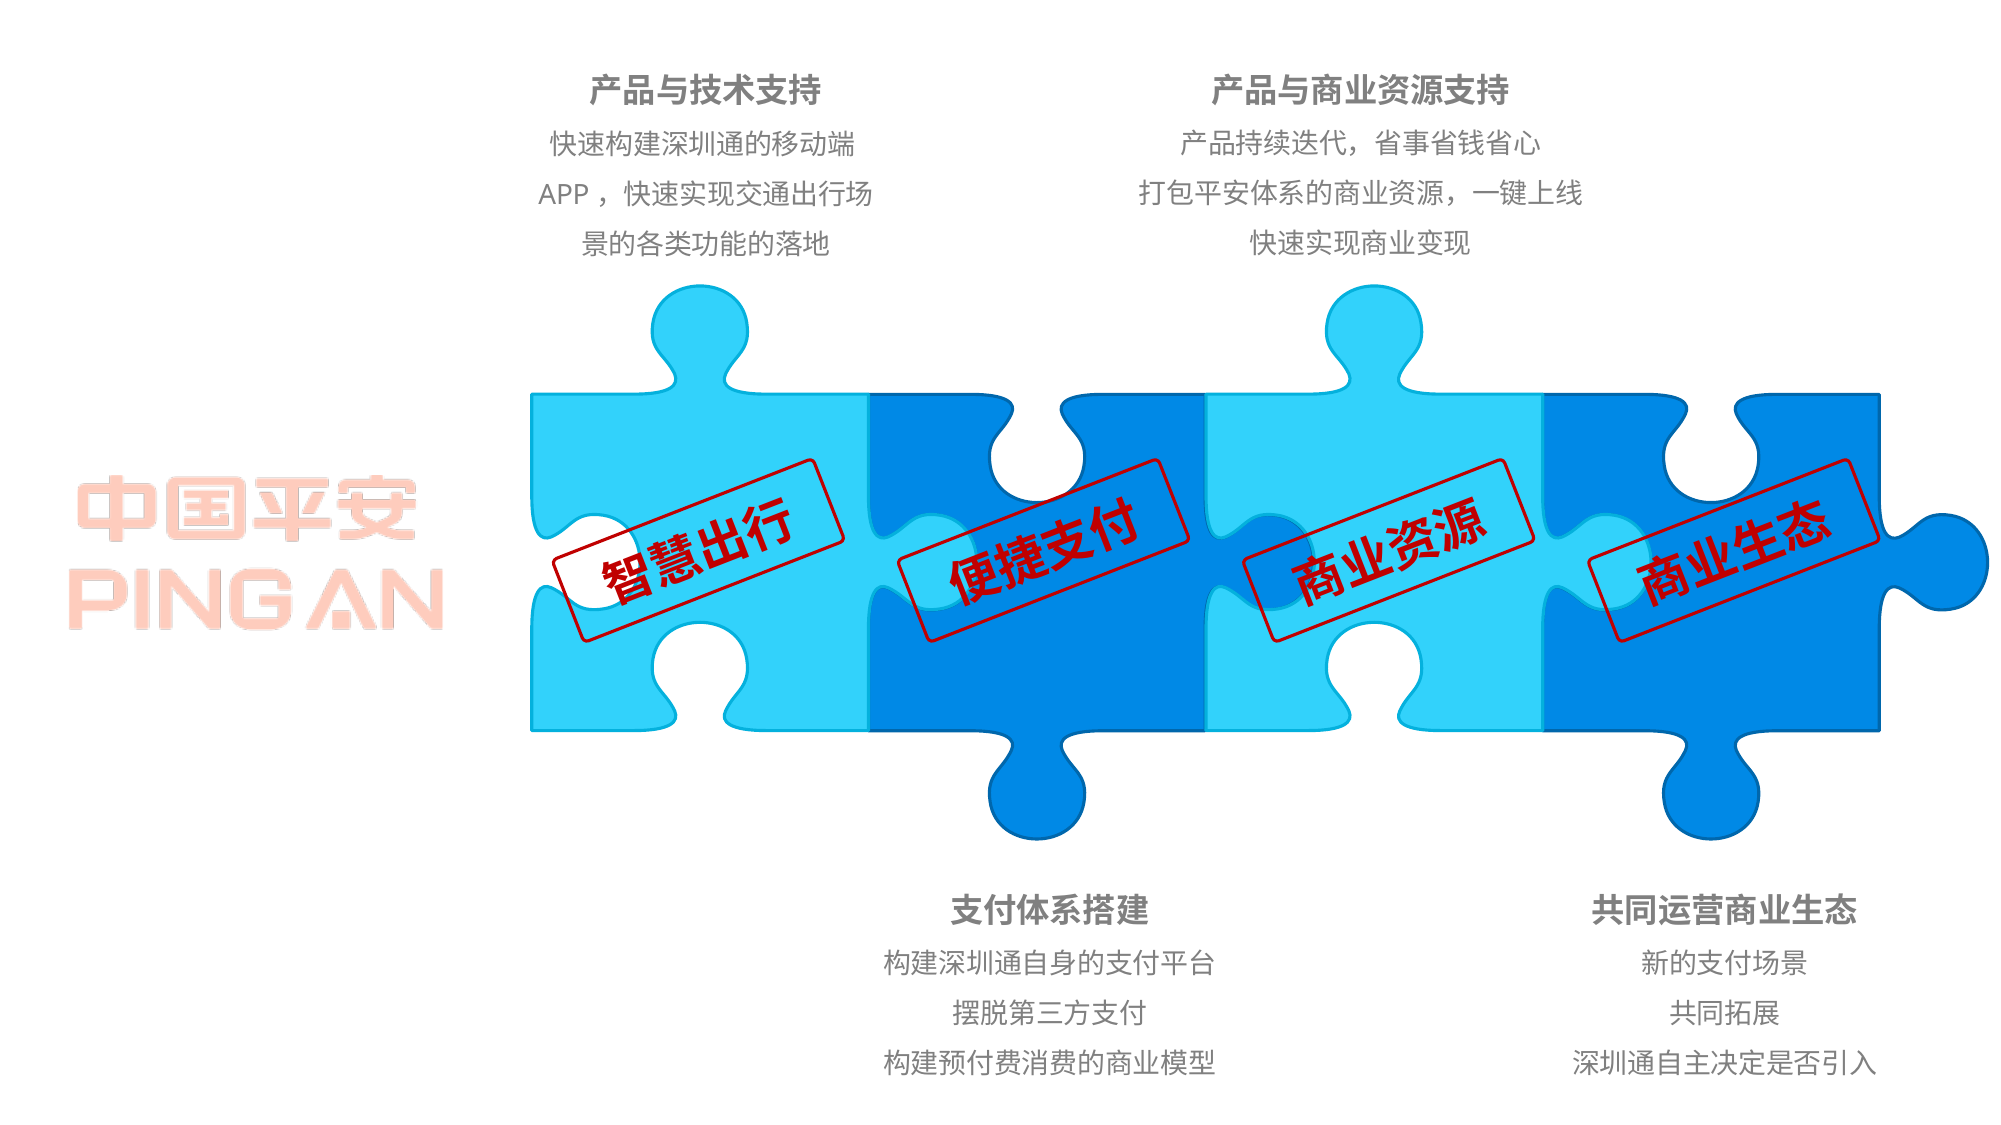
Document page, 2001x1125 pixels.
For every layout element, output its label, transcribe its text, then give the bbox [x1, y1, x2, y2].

text_box 支付体系搭建 构建深圳通自身的支付平台 摆脱第三方支付 构建预付费消费的商业模型 [853, 861, 1246, 1087]
text_box 产品与技术支持 快速构建深圳通的移动端APP，快速实现交通出行场景的各类功能的落地 [510, 42, 902, 267]
text_box 共同运营商业生态 新的支付场景 共同拓展 深圳通自主决定是否引入 [1528, 861, 1921, 1087]
text_box 产品与商业资源支持 产品持续迭代，省事省钱省心 打包平安体系的商业资源，一键上线 快速实现商业变现 [1118, 42, 1603, 273]
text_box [531, 273, 2000, 852]
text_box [57, 475, 444, 650]
